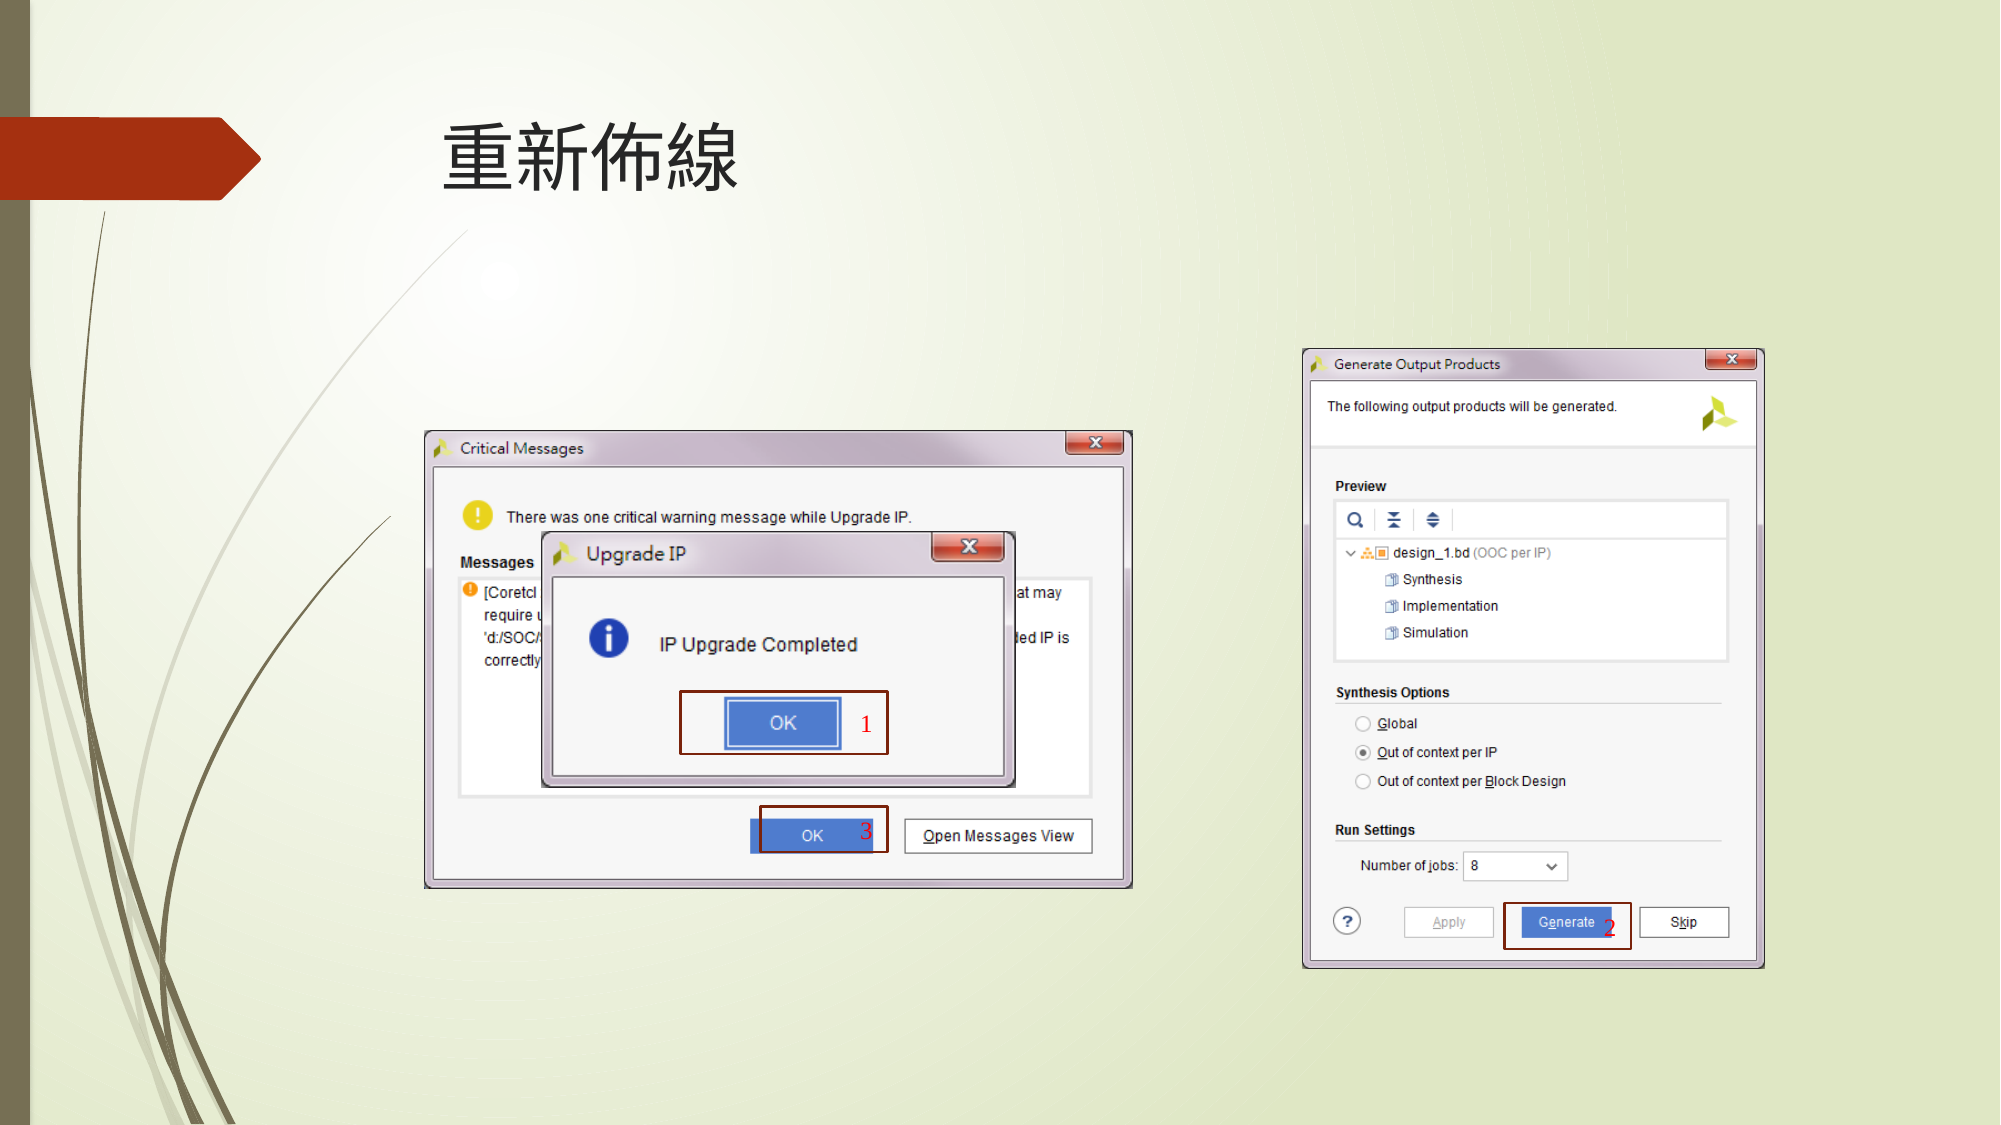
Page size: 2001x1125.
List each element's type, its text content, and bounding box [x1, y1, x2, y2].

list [1302, 348, 1765, 969]
title 重新佈線 [425, 102, 1888, 313]
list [424, 430, 1133, 890]
picture [541, 531, 1016, 789]
